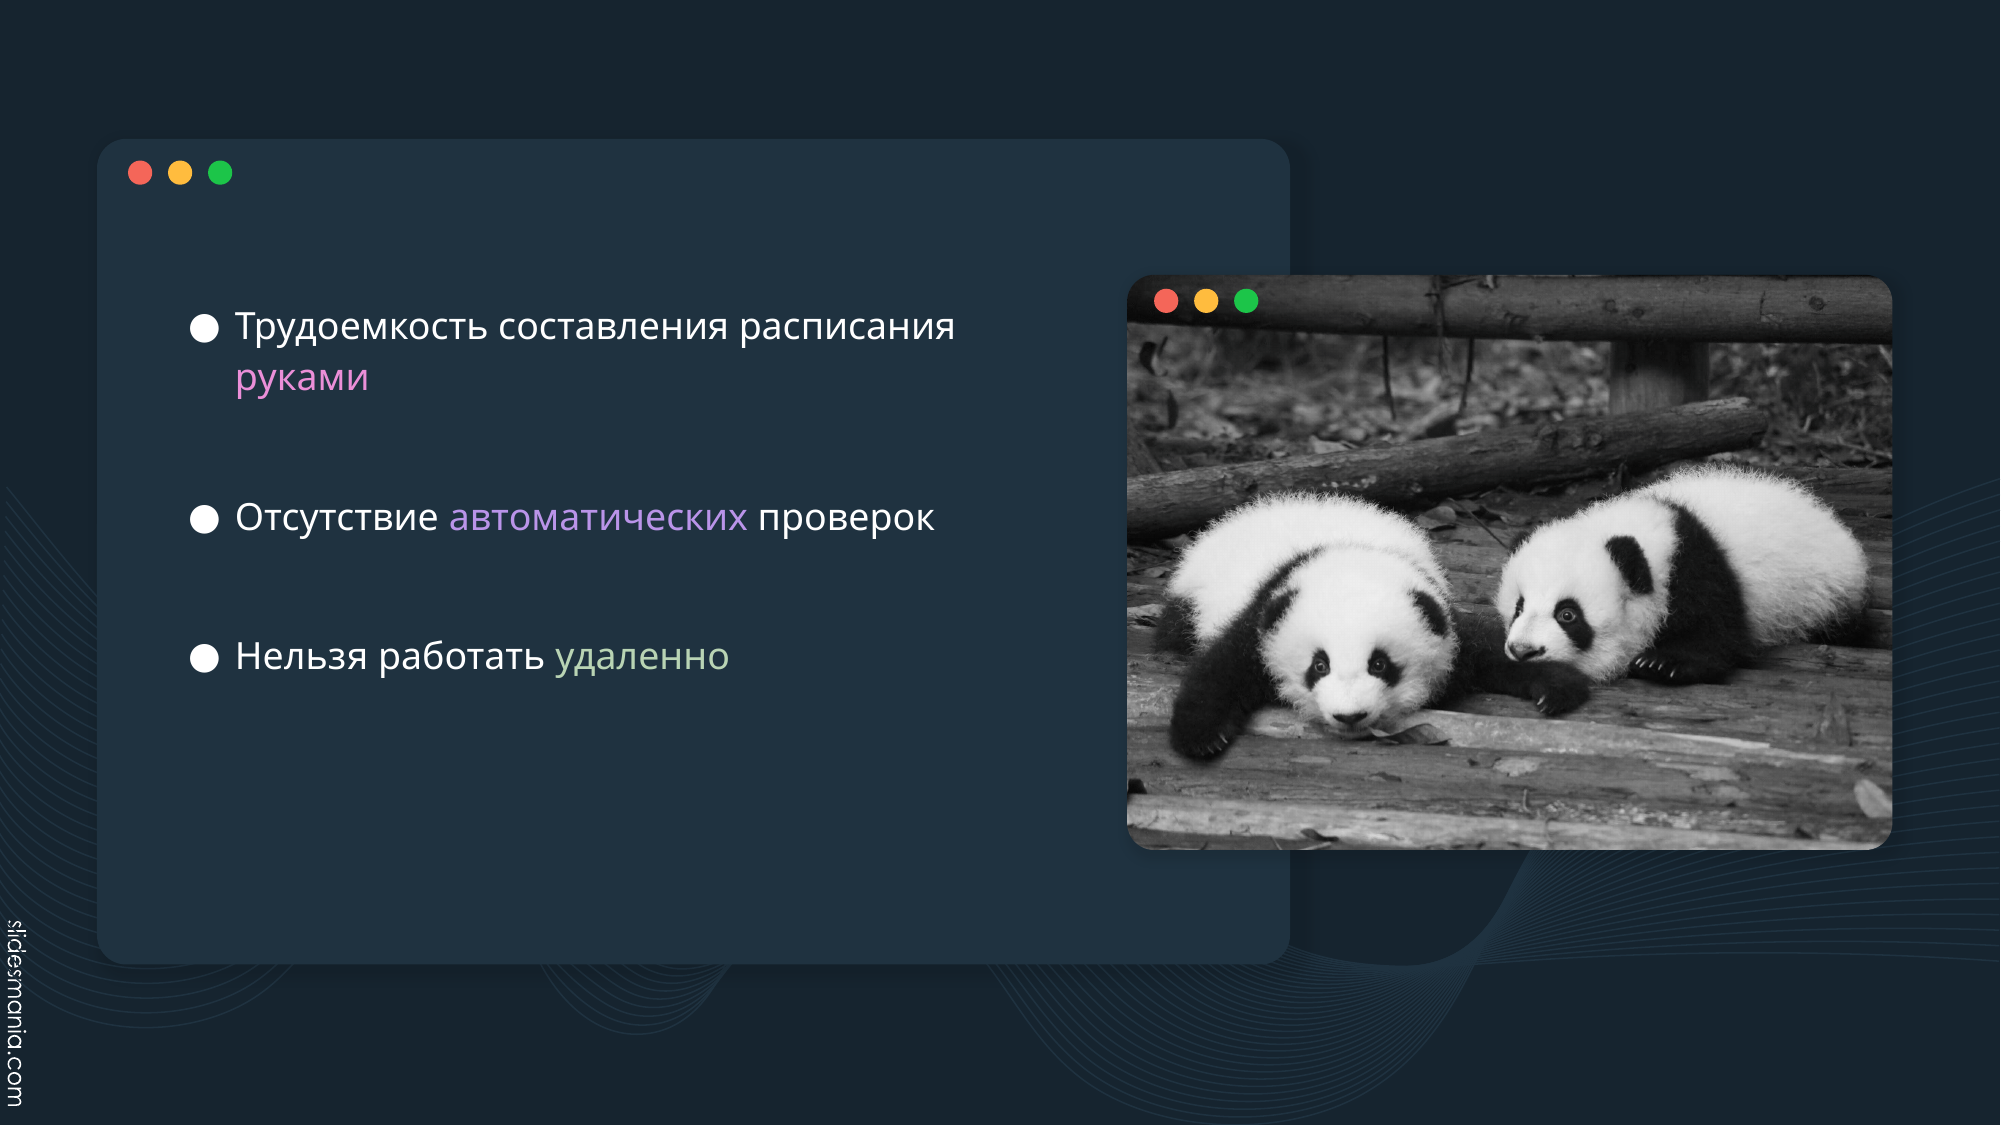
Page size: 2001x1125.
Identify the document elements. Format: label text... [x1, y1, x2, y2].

picture [1126, 274, 1893, 851]
text_box [96, 138, 1291, 965]
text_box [1153, 288, 1259, 314]
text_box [127, 160, 233, 185]
list Трудоемкость составления расписания руками Отсутствие автоматических проверок Нельзя работать удаленно [168, 274, 1042, 851]
